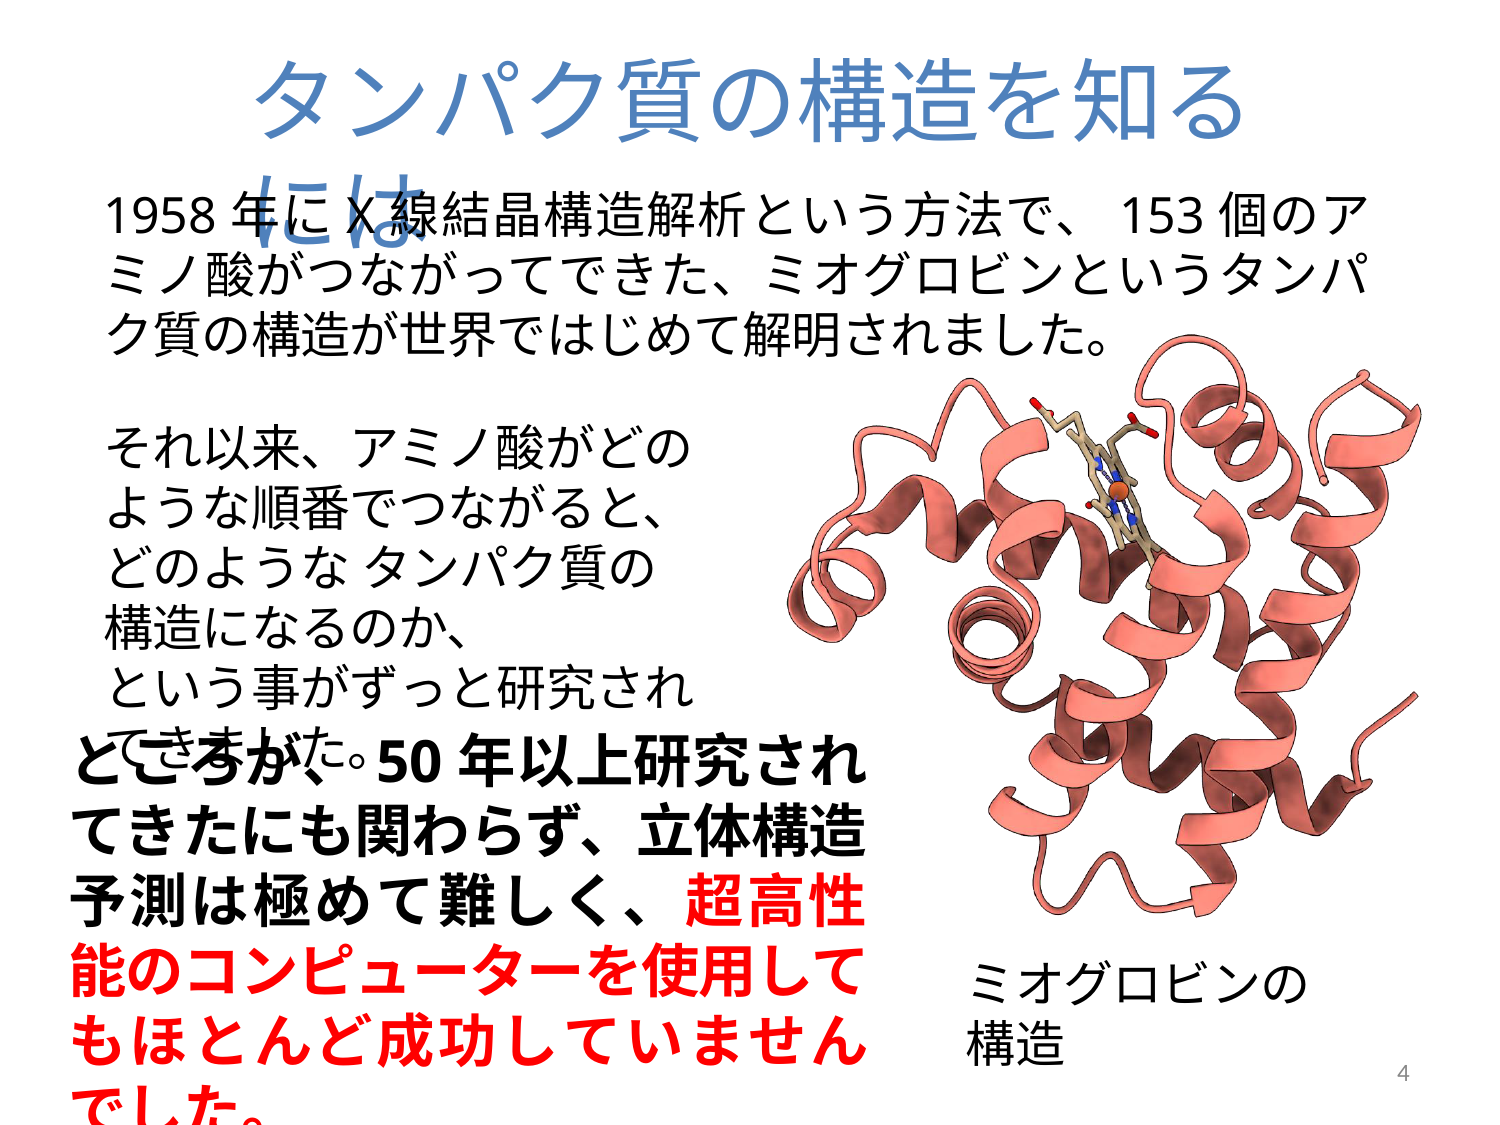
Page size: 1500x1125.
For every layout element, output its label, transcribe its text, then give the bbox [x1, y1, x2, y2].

list 1958年にX線結晶構造解析という方法で、153個のアミノ酸がつながってできた、ミオグロビンというタンパク質の構造が世界ではじめて解明されました。 それ以来、アミノ酸がどのような順番でつながると、どのような タンパク質の構造になるのか、 という事がずっと研究されてきました。 [101, 181, 1371, 721]
text_box ミオグロビンの構造 [963, 950, 1325, 1073]
picture [786, 334, 1422, 918]
text_box 4 [1395, 1054, 1412, 1087]
text_box ところが、50年以上研究されてきたにも関わらず、立体構造予測は極めて難しく、超高性能のコンピューターを使用してもほとんど成功していませんでした。 [66, 721, 867, 1125]
title タンパク質の構造を知るには [245, 41, 1255, 181]
